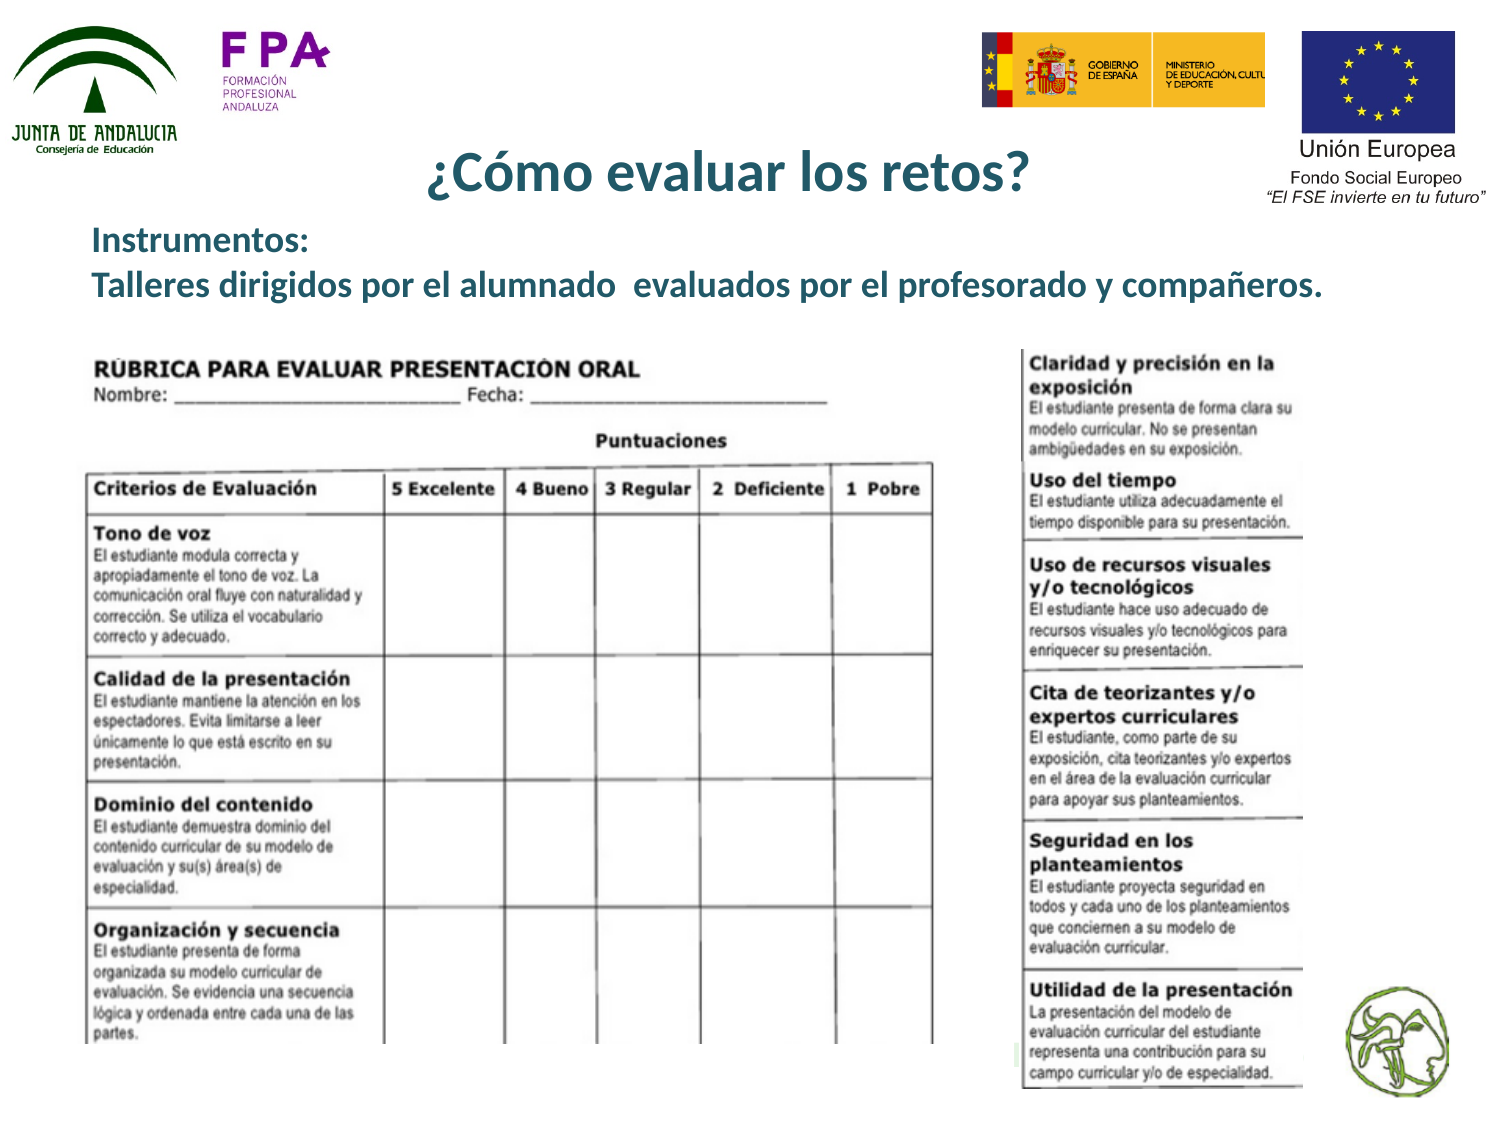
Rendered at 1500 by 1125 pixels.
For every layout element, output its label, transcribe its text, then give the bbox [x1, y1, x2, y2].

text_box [5, 1, 1487, 204]
picture [76, 349, 943, 1044]
text_box Instrumentos: Talleres dirigidos por el alumnado evaluados por el profesorado y compañeros. [76, 212, 1424, 358]
picture [1021, 349, 1304, 1090]
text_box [996, 980, 1461, 1102]
